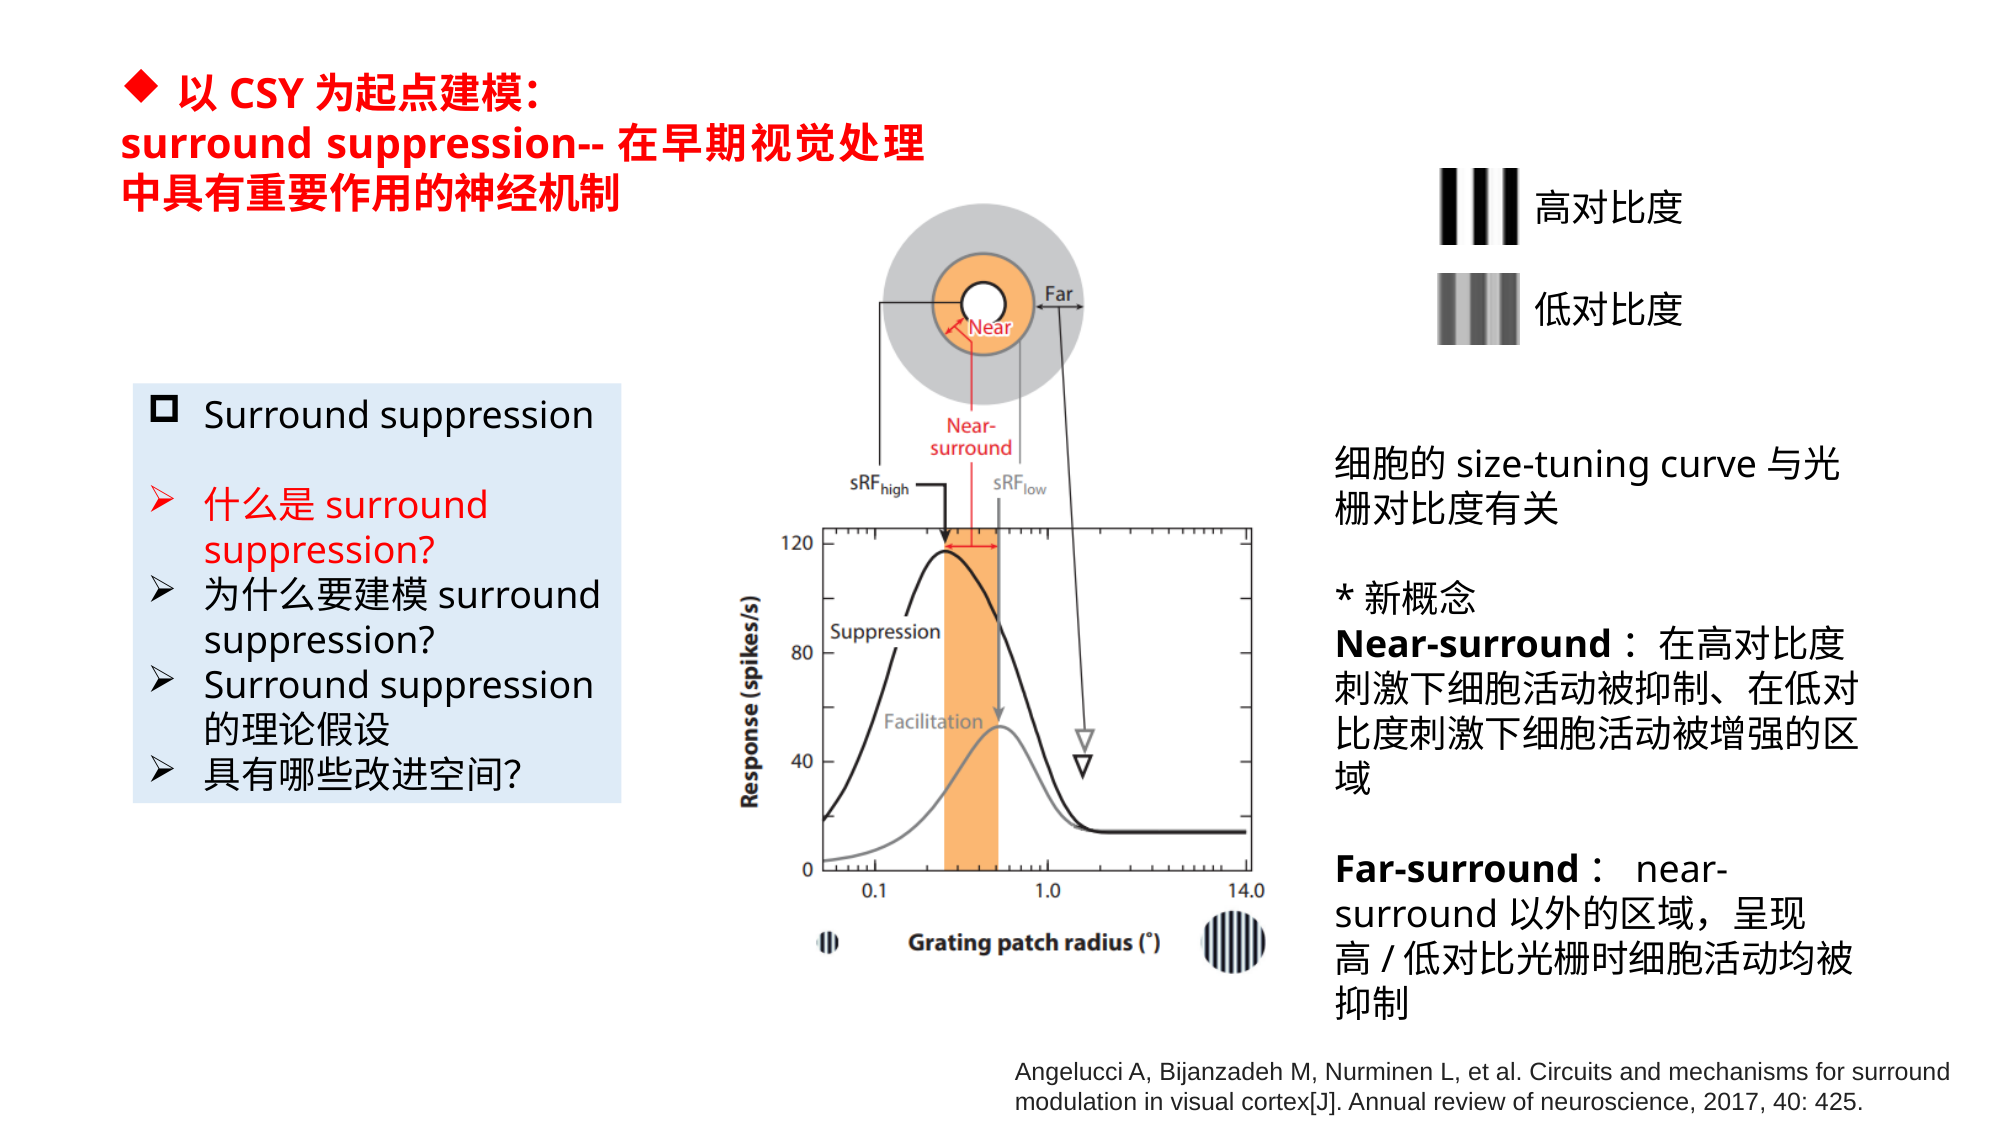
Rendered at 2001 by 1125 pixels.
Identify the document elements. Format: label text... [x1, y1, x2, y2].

text_box 以CSY为起点建模： surround suppression--在早期视觉处理中具有重要作用的神经机制 [105, 59, 940, 224]
text_box Angelucci A, Bijanzadeh M, Nurminen L, et al. Circuits and mechanisms for surround modulation in visual cortex[J]. Annual review of neuroscience, 2017, 40: 425. [999, 1047, 2000, 1123]
picture [714, 201, 1320, 990]
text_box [1437, 168, 2000, 345]
text_box 细胞的size-tuning curve与光栅对比度有关 *新概念 Near-surround：在高对比度刺激下细胞活动被抑制、在低对比度刺激下细胞活动被增强的区域 Far-surround：near-surround以外的区域，呈现高/低对比光栅时细胞活动均被抑制 [1319, 432, 1890, 1032]
text_box Surround suppression 什么是surround suppression? 为什么要建模surround suppression? Surround suppression的理论假设 具有哪些改进空间？ [132, 383, 622, 804]
